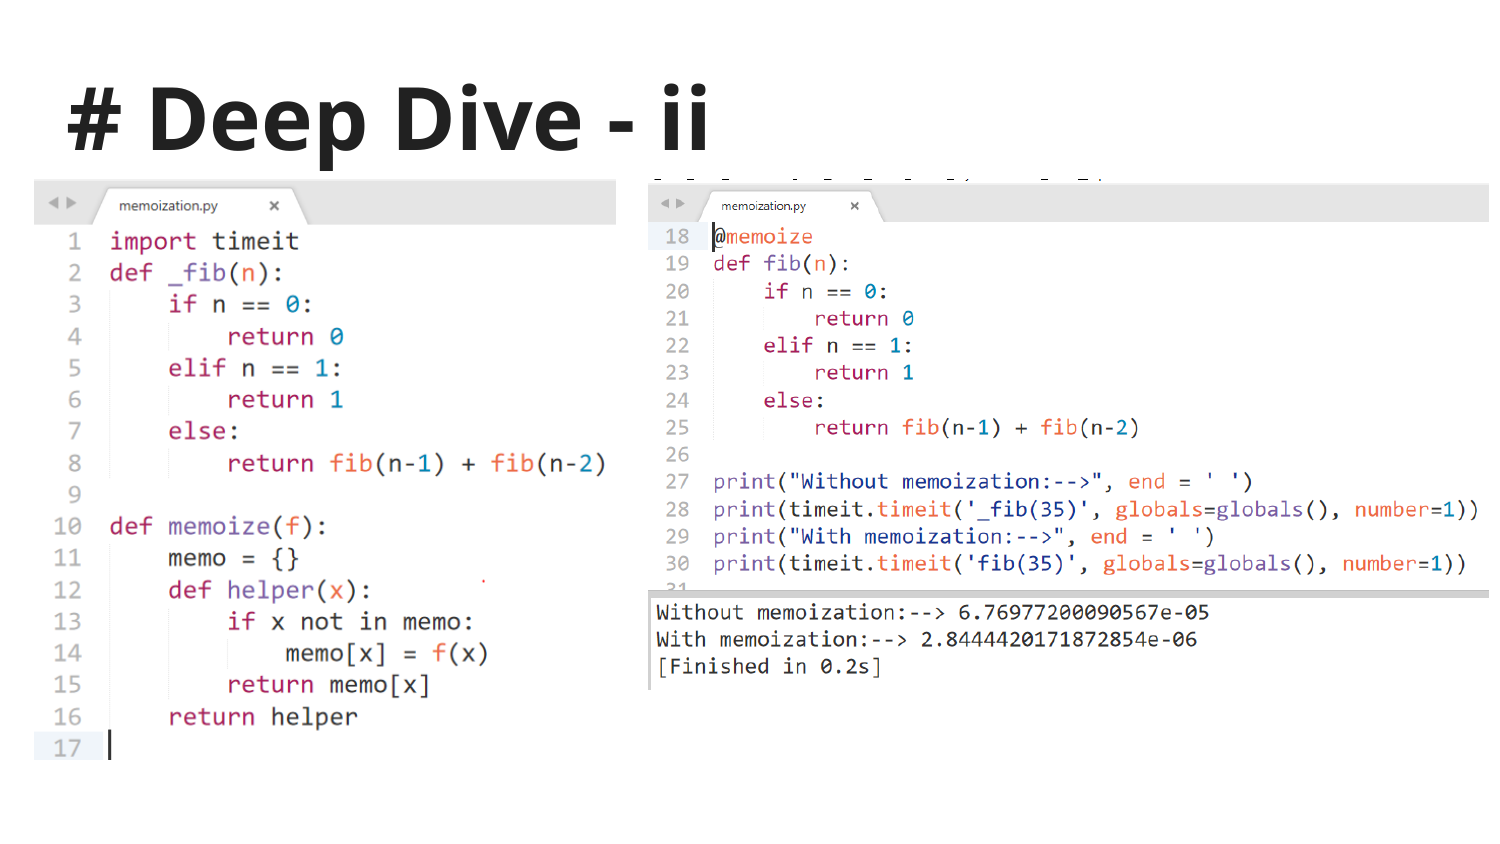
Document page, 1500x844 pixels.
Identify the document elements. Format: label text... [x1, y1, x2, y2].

picture [34, 179, 616, 761]
picture [648, 179, 1490, 690]
title # Deep Dive - ii [51, 48, 1449, 180]
